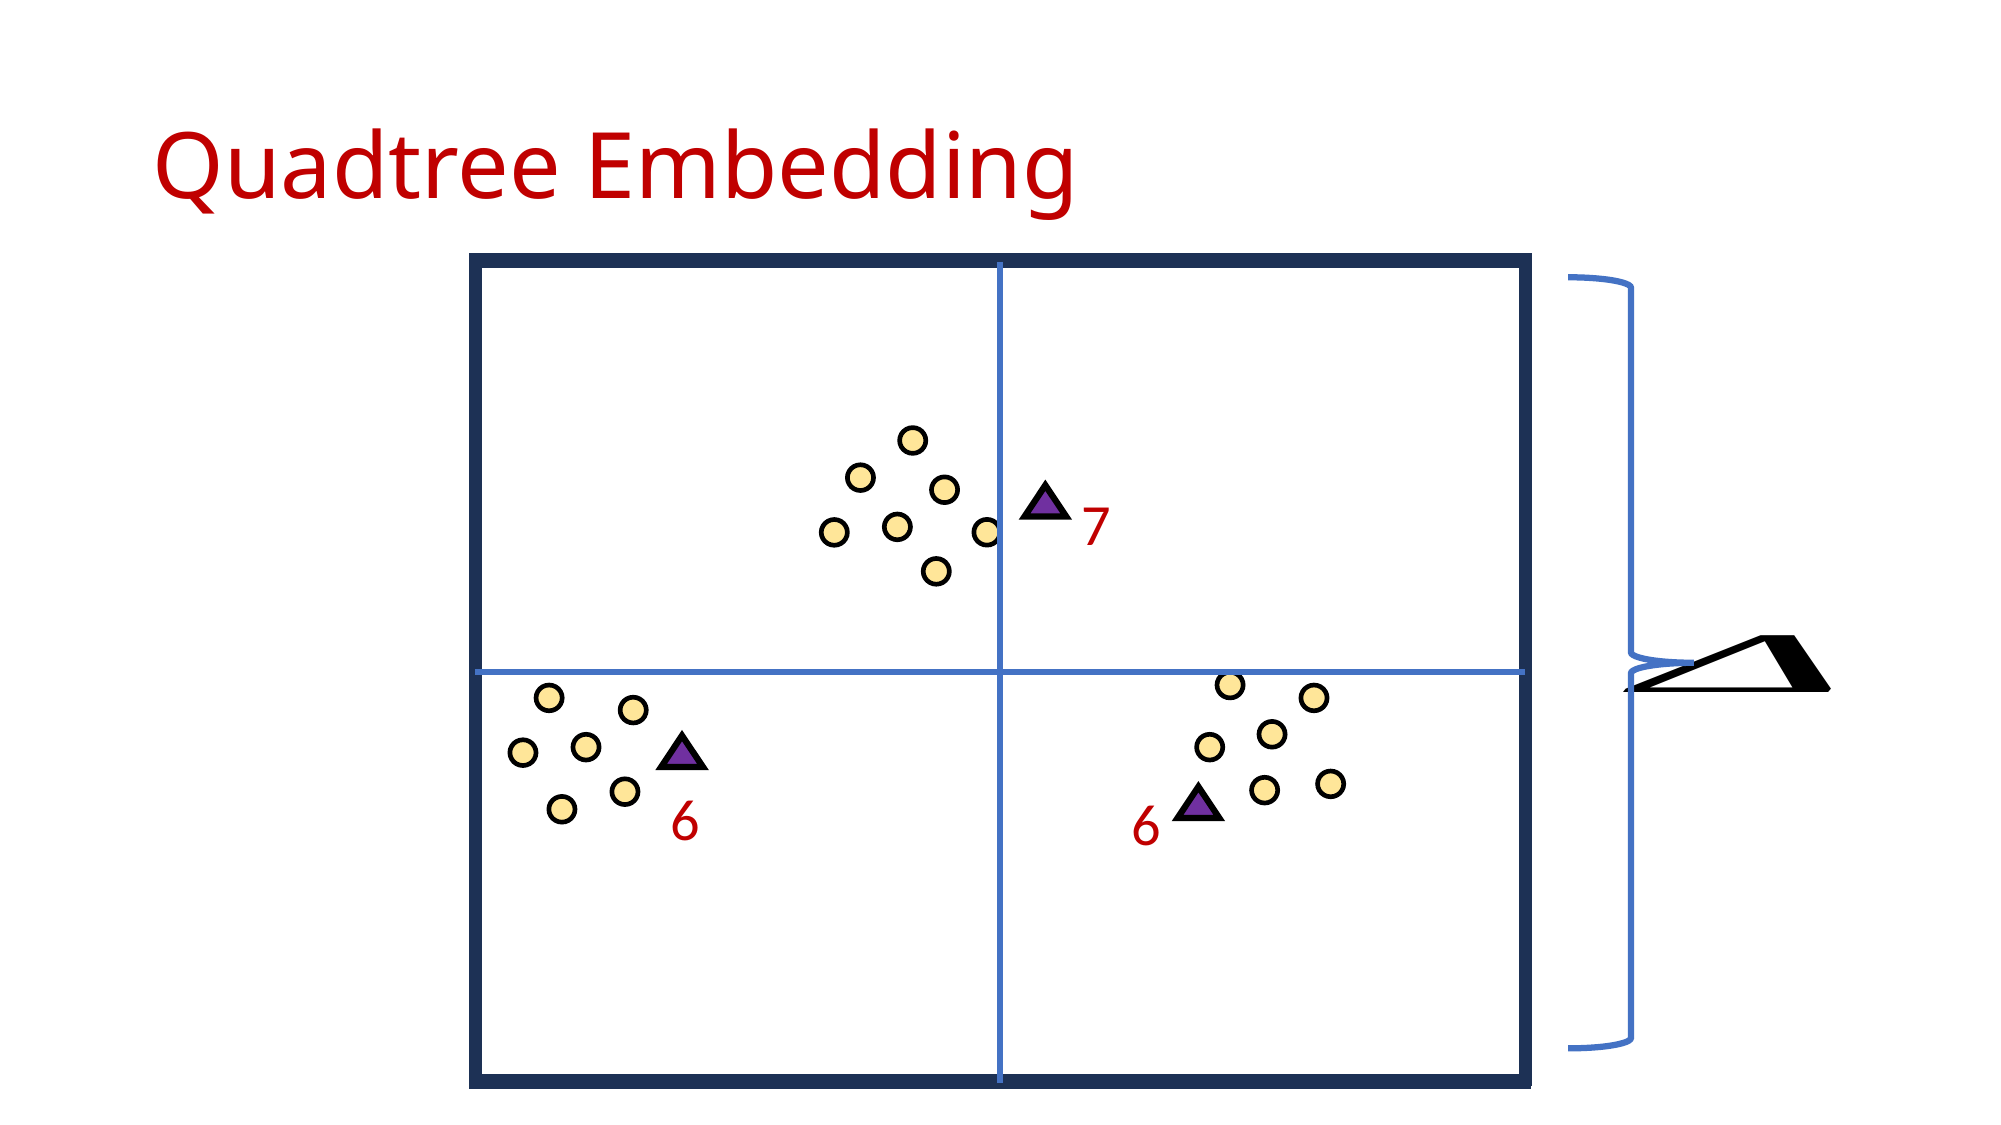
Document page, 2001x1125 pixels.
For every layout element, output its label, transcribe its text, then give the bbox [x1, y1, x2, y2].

title Quadtree Embedding [137, 59, 1863, 278]
text_box [1003, 261, 1526, 672]
text_box 6 [655, 775, 710, 860]
text_box [474, 673, 1526, 1084]
text_box [474, 261, 999, 669]
text_box 6 [1116, 780, 1171, 865]
text_box [1568, 276, 1694, 1049]
text_box [659, 733, 705, 768]
text_box [474, 258, 1527, 1081]
text_box [1022, 483, 1067, 518]
text_box 7 [1067, 479, 1121, 565]
text_box [1175, 784, 1222, 820]
